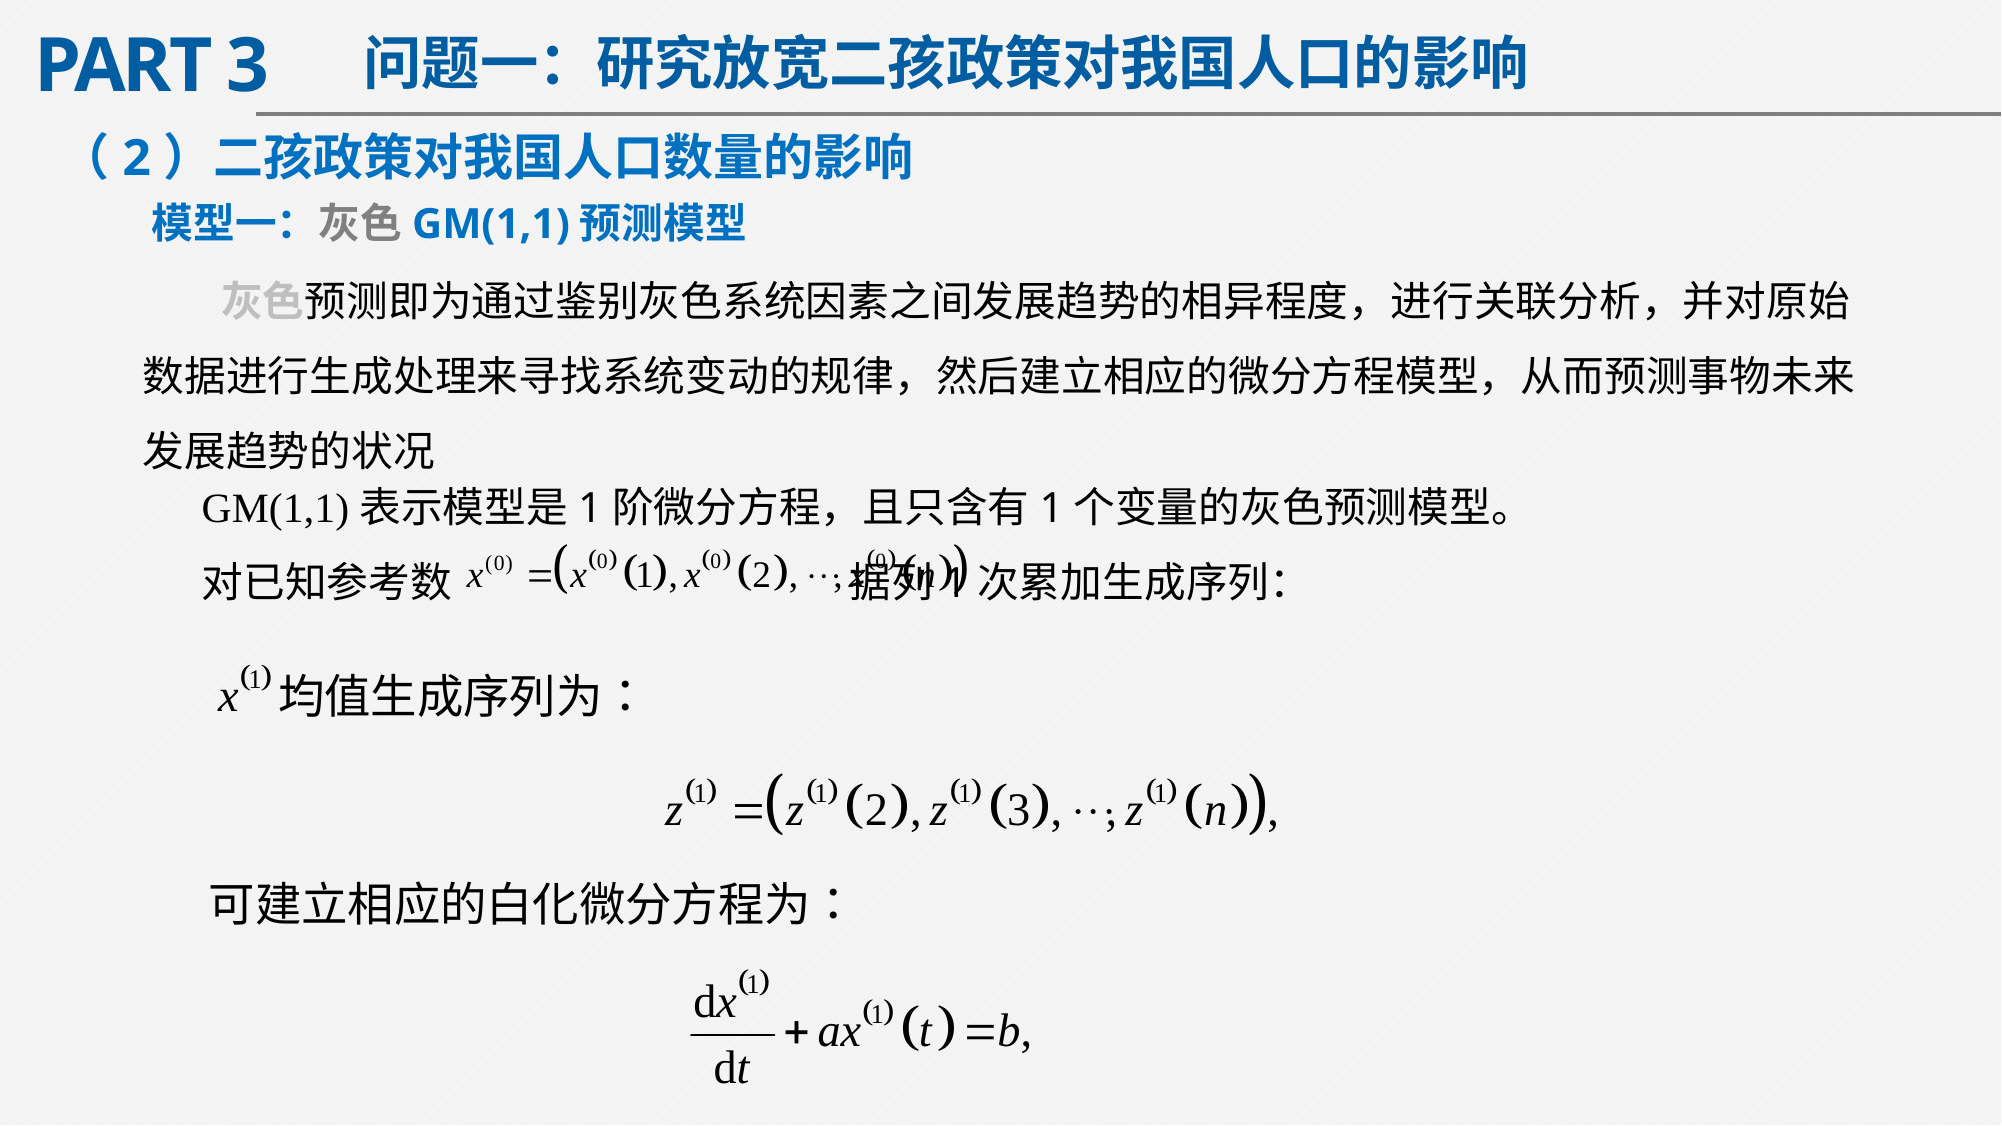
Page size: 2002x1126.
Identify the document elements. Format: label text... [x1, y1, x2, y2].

text_box 模型一：灰色GM(1,1)预测模型 [136, 188, 971, 254]
text_box PART 3 [14, 6, 351, 117]
text_box GM(1,1)表示模型是1阶微分方程，且只含有1个变量的灰色预测模型。 对已知参考数 据列1次累加生成序列： [136, 448, 1882, 614]
text_box 问题一：研究放宽二孩政策对我国人口的影响 [351, 19, 1802, 88]
picture [127, 631, 1732, 1117]
text_box 灰色预测即为通过鉴别灰色系统因素之间发展趋势的相异程度，进行关联分析，并对原始数据进行生成处理来寻找系统变动的规律，然后建立相应的微分方程模型，从而预测事物未来发展趋势的状况 [128, 242, 1873, 483]
text_box （2）二孩政策对我国人口数量的影响 [44, 88, 1828, 193]
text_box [459, 539, 971, 616]
